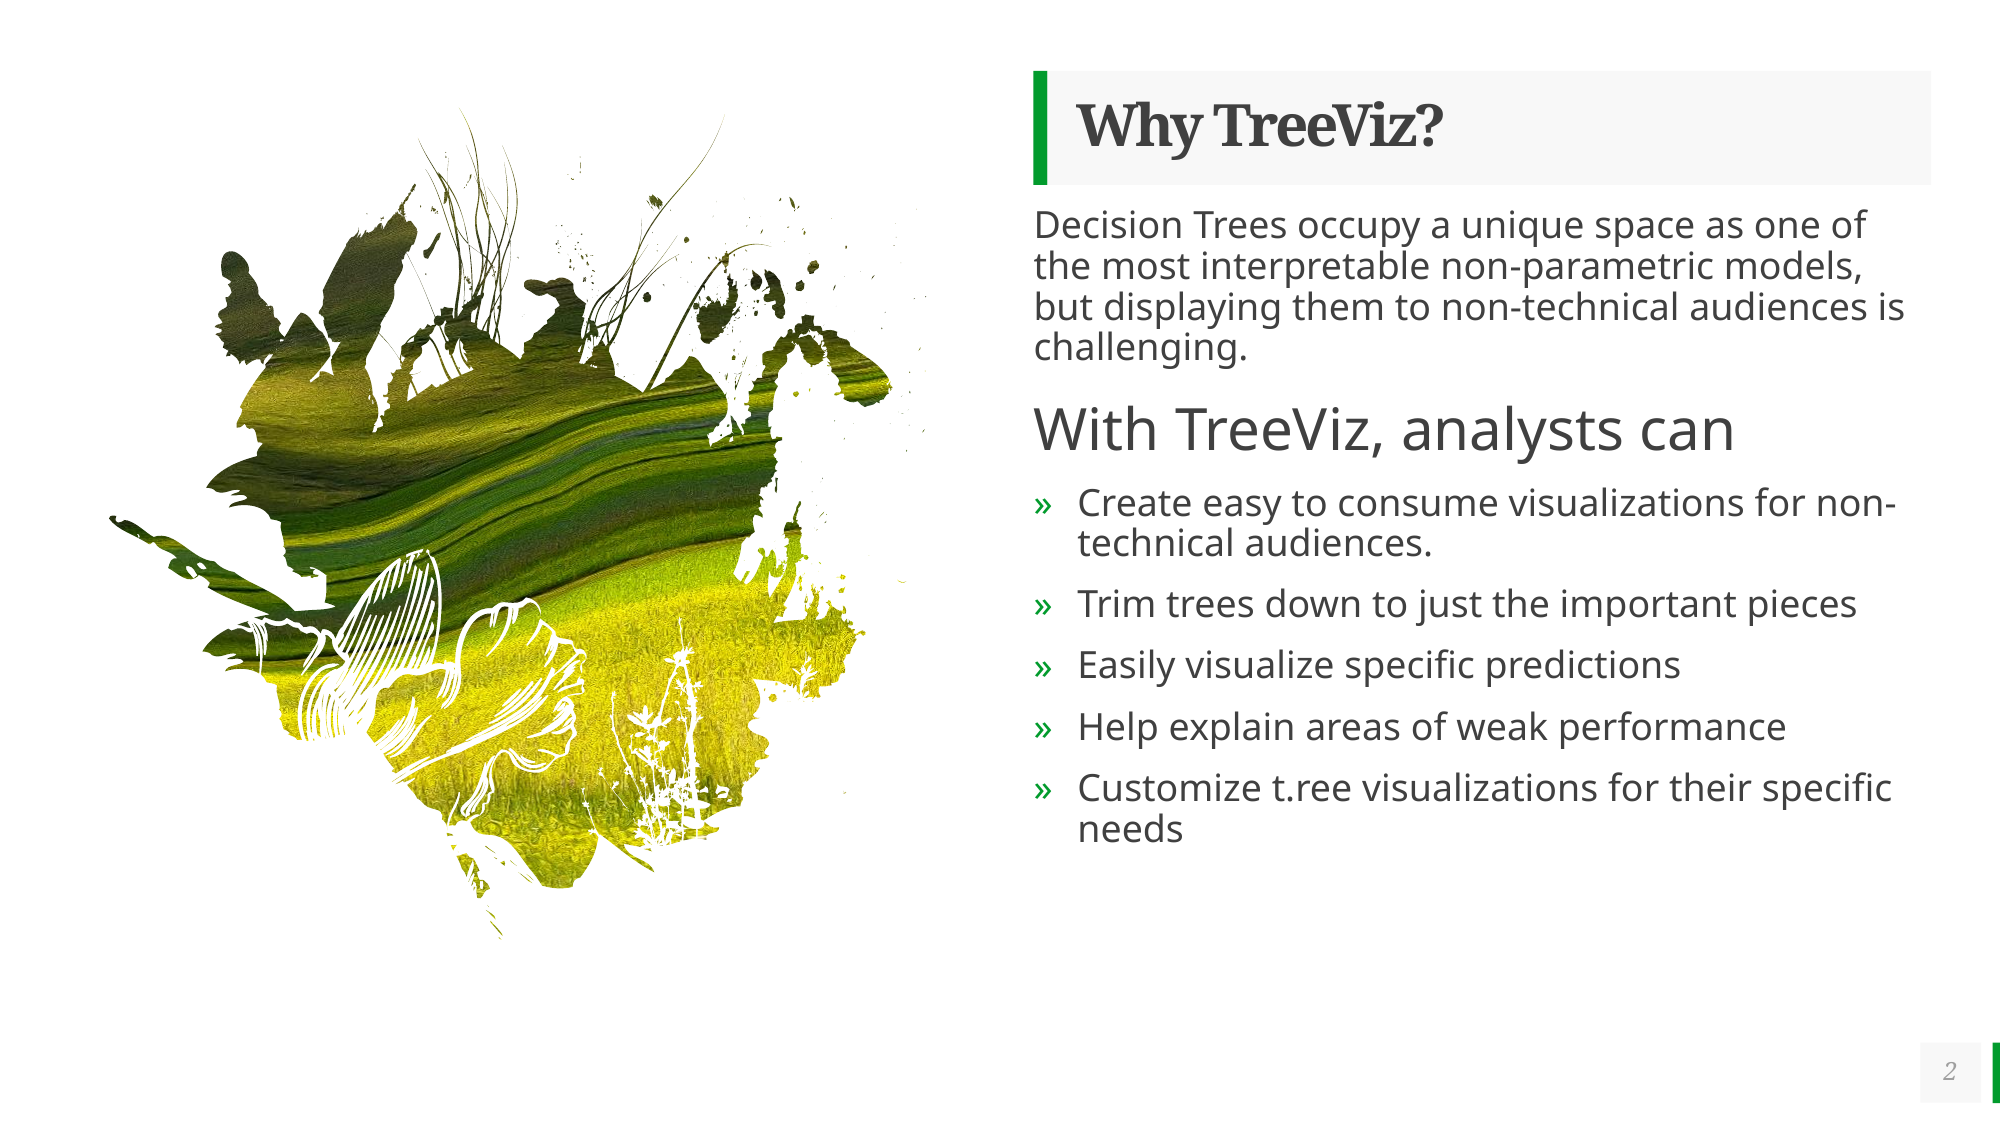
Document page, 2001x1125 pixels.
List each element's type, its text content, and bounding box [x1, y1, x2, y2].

picture [109, 107, 927, 940]
list With TreeViz, analysts can Create easy to consume visualizations for non-technical audiences. Trim trees down to just the important pieces Easily visualize specific predictions Help explain areas of weak performance Customize t.ree visualizations for their specific needs [1033, 399, 1932, 982]
slide_number 2 [1920, 1042, 1982, 1103]
list Decision Trees occupy a unique space as one of the most interpretable non-parametric models, but displaying them to non-technical audiences is challenging. [1033, 206, 1932, 248]
title Why TreeViz? [1047, 70, 1932, 185]
